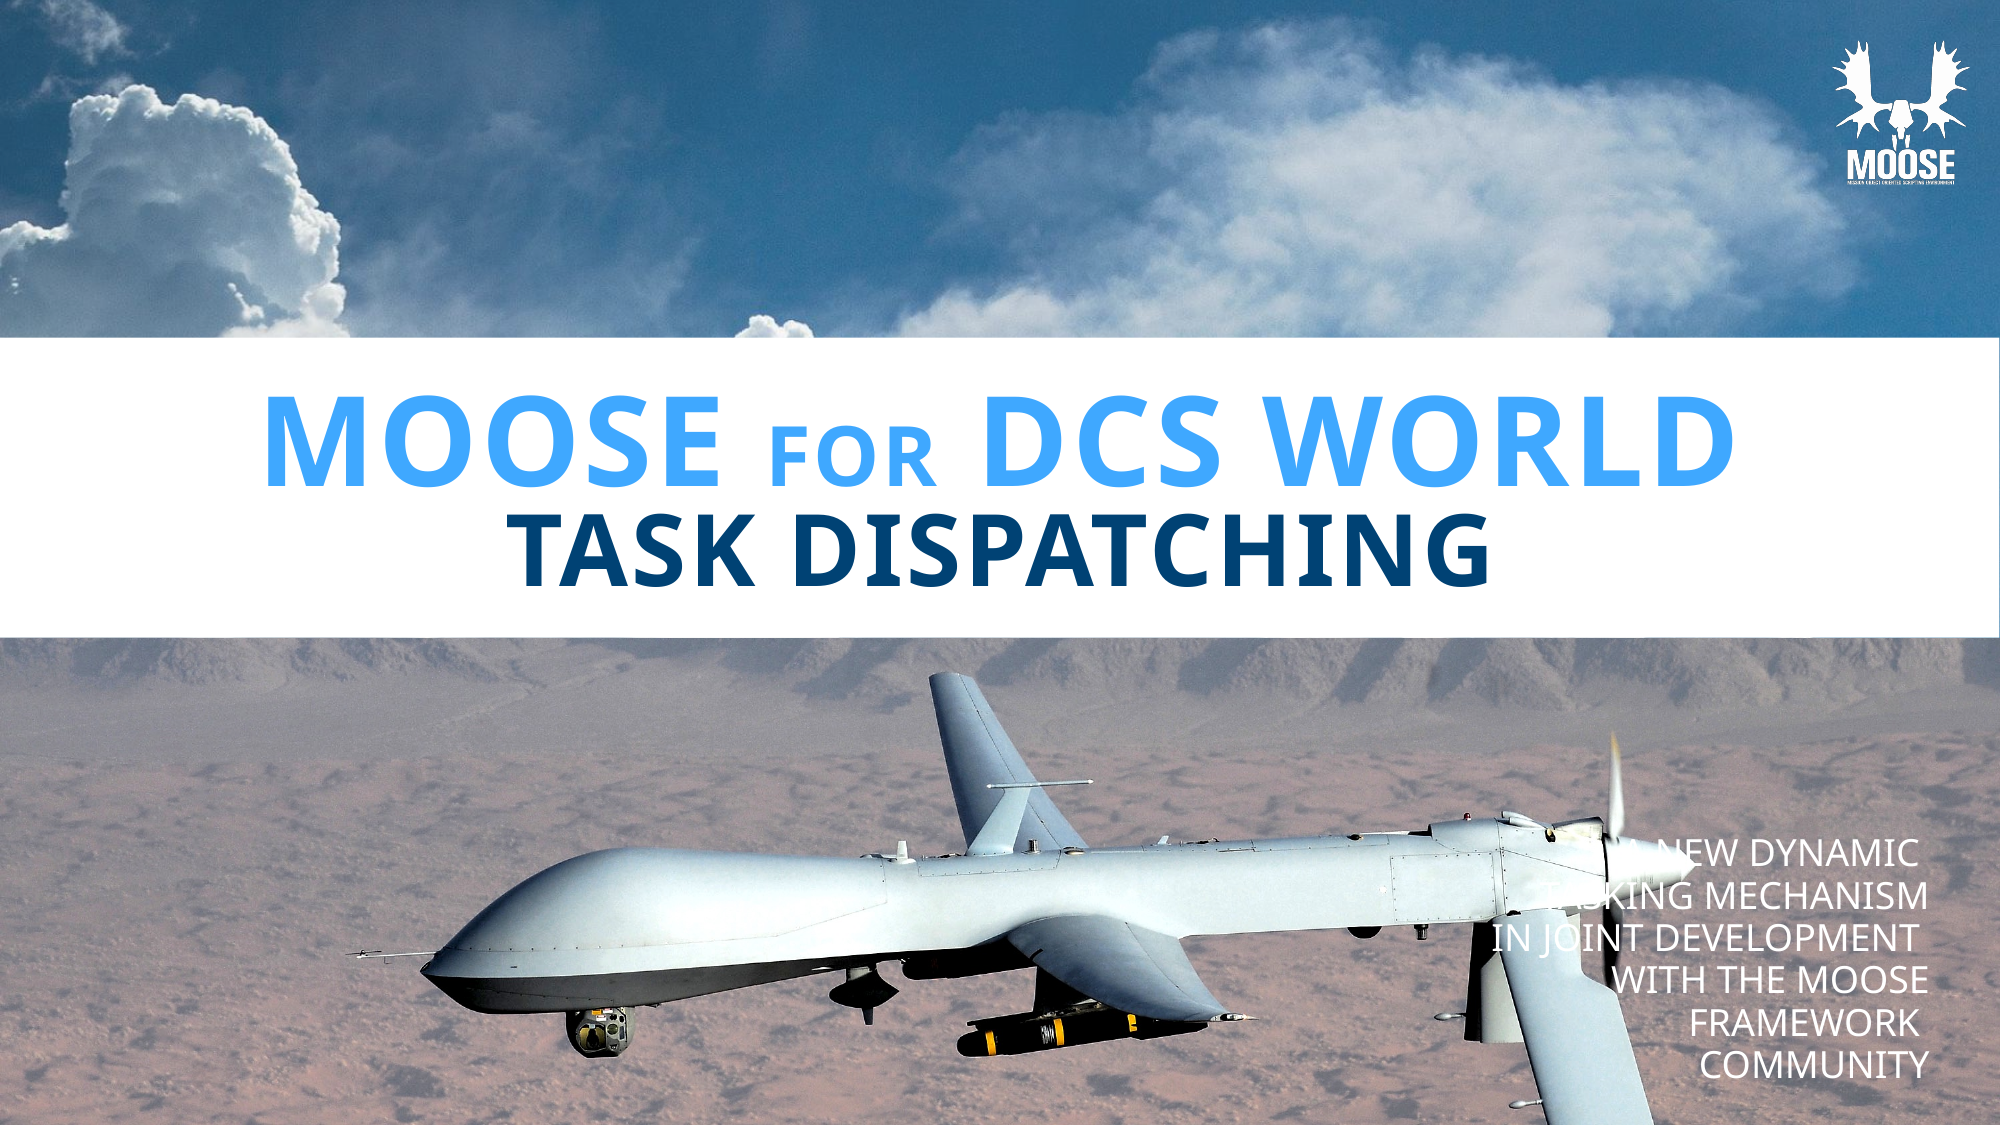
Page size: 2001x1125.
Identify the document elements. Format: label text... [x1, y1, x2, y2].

picture [1826, 30, 1976, 196]
picture [0, 638, 2000, 1125]
subtitle a new dynamic tasking mechanism in joint development with the moose framework community [249, 680, 1945, 1094]
title moose for dcs world task dispatching [60, 355, 1942, 641]
